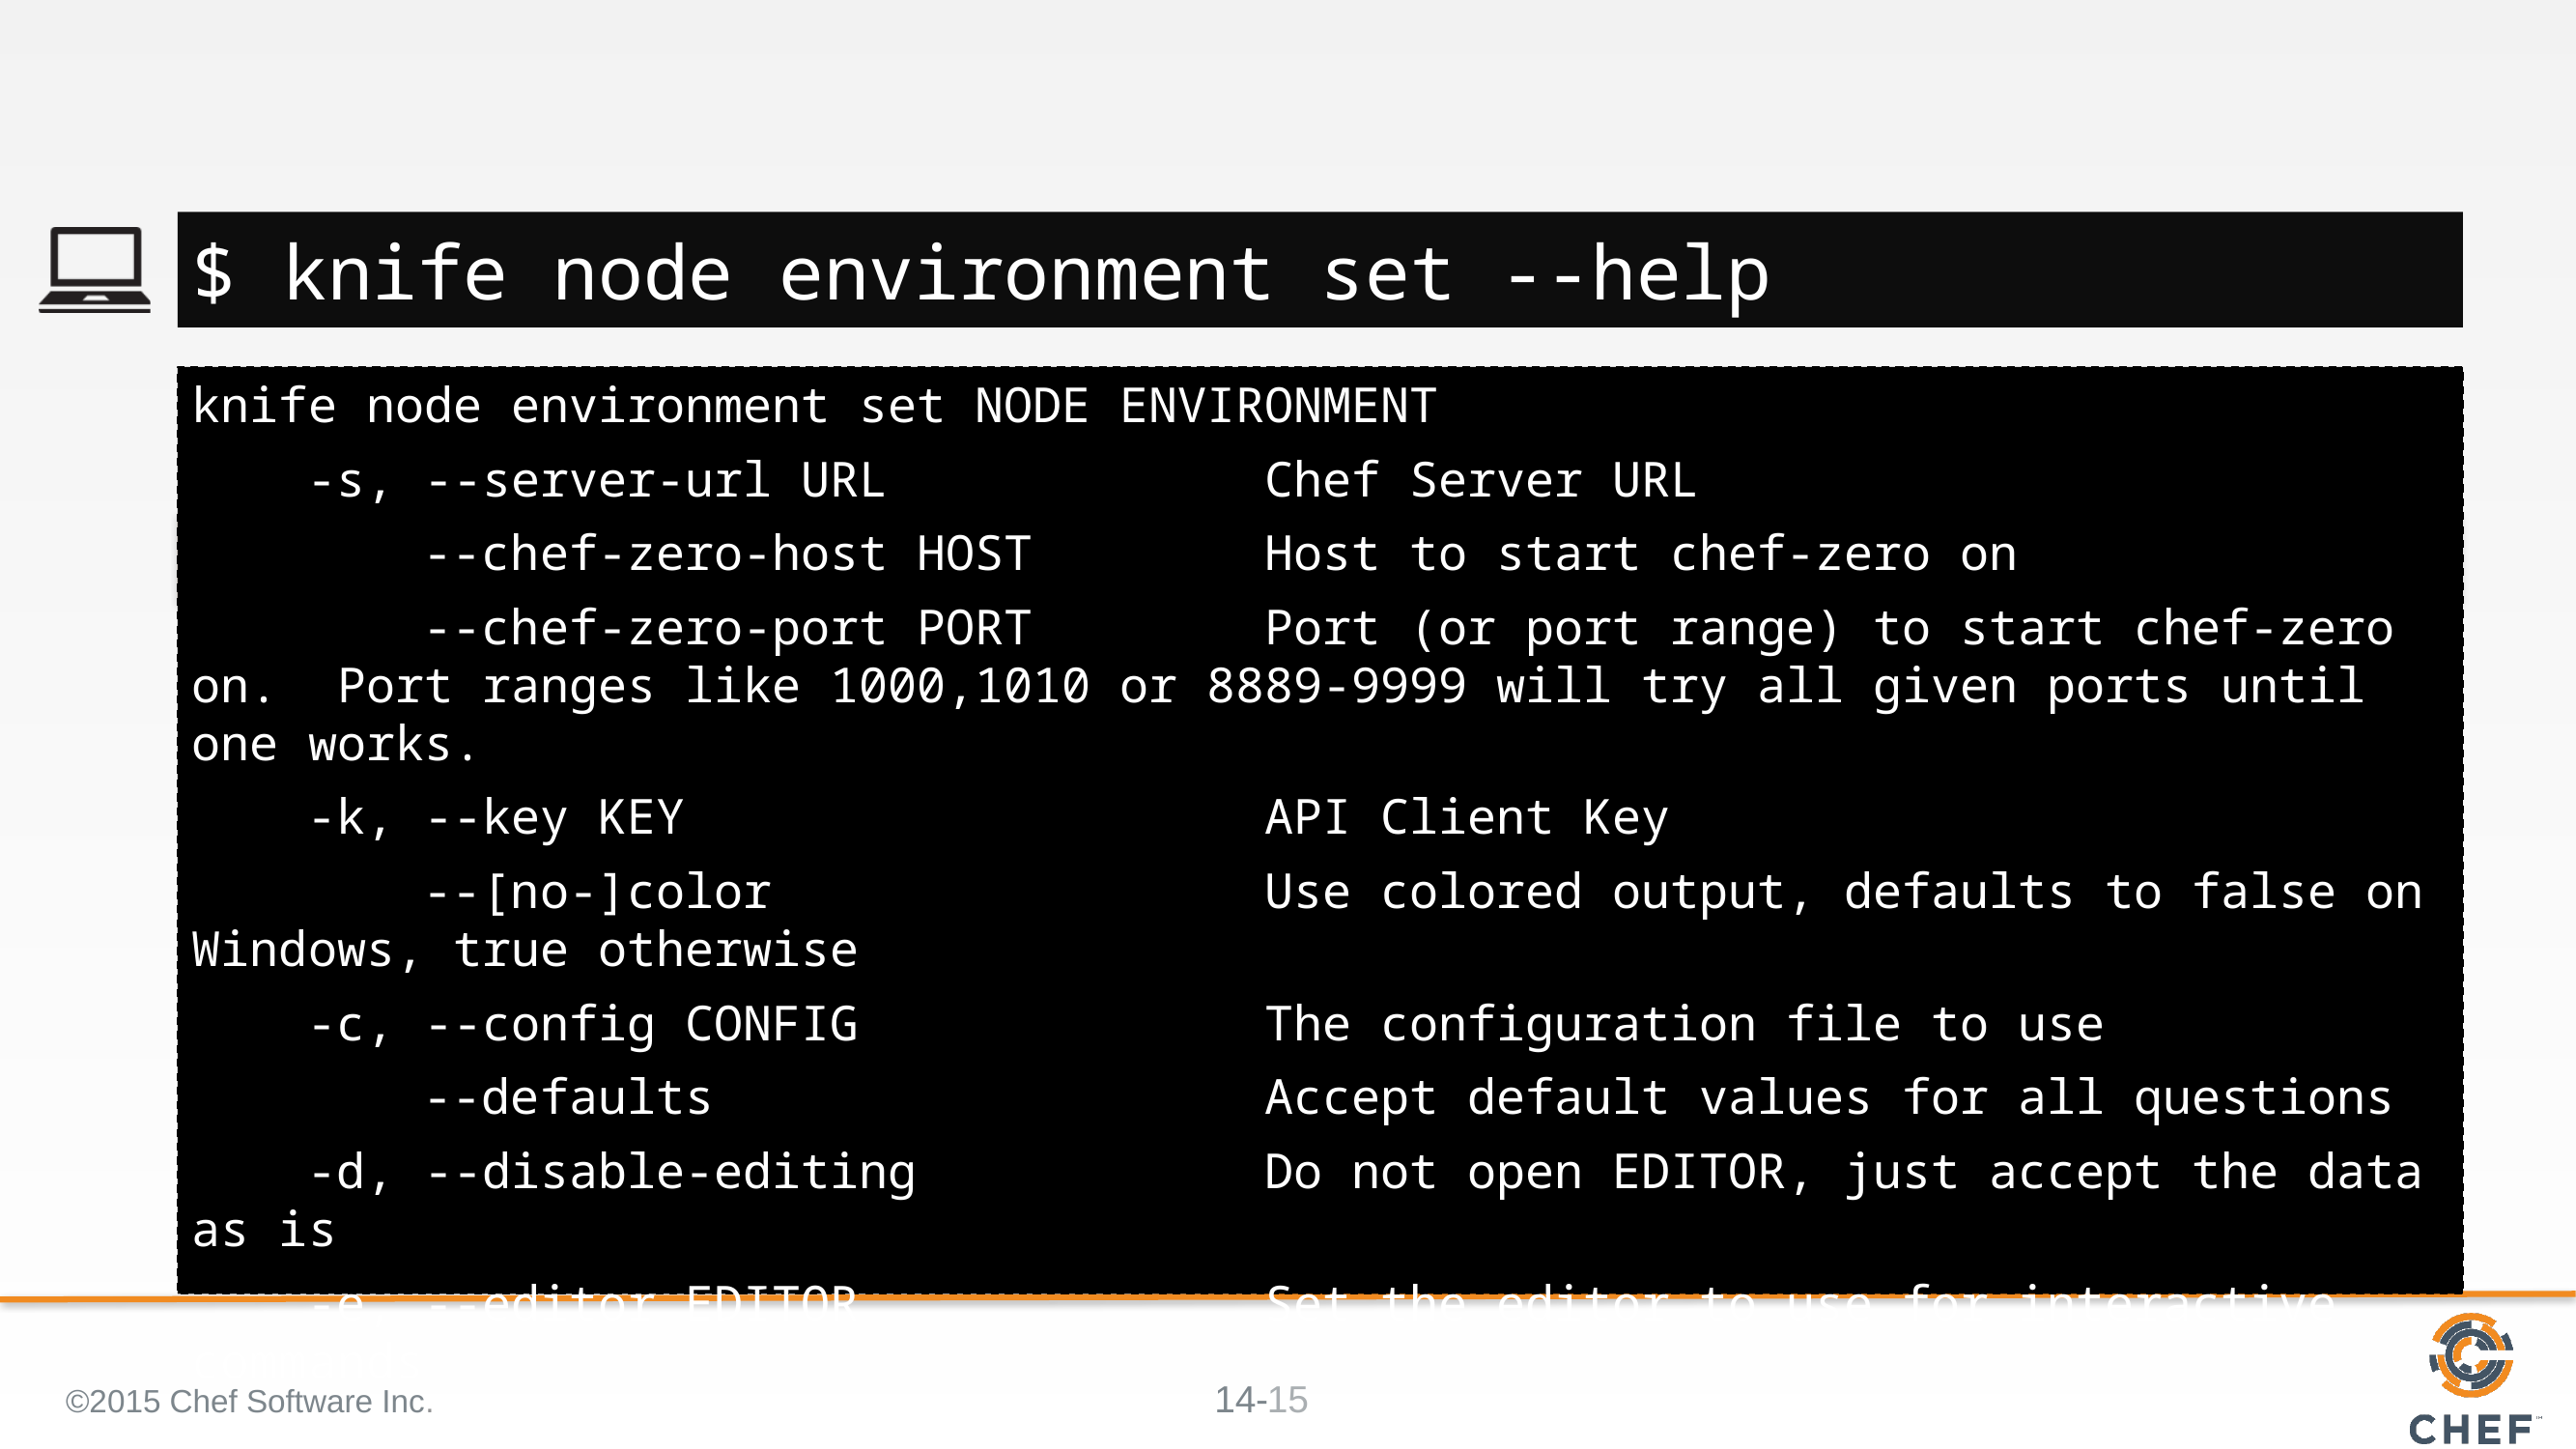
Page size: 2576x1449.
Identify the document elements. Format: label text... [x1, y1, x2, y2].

list $ knife node environment set --help [177, 212, 2463, 327]
footer ©2015 Chef Software Inc. [51, 1359, 952, 1440]
picture [2399, 1297, 2550, 1449]
list knife node environment set NODE ENVIRONMENT -s, --server-url URL Chef Server URL --chef-zero-host HOST Host to start chef-zero on --chef-zero-port PORT Port (or port range) to start chef-zero on. Port ranges like 1000,1010 or 8889-9999 will try all given ports until one works. -k, --key KEY API Client Key --[no-]color Use colored output, defaults to false on Windows, true otherwise -c, --config CONFIG The configuration file to use --defaults Accept default values for all questions -d, --disable-editing Do not open EDITOR, just accept the data as is -e, --editor EDITOR Set the editor to use for interactive commands -E, --environment ENVIRONMENT Set the Chef environment (except for in searches, where this will be flagrantly ignored) -F, --format FORMAT Which format to use for output --[no-]listen Whether a local mode (-z) server binds to a port -z, --local-mode Point knife commands at local repository instead of server -u, --user USER API Client Username --print-after Show the data after a destructive operation -V, --verbose More verbose output. Use twice for max verbosity -v, --version Show chef version -y, --yes Say yes to all prompts for confirmation -h, --help Show this message [177, 366, 2464, 1294]
slide_number 15 [998, 1359, 1578, 1437]
